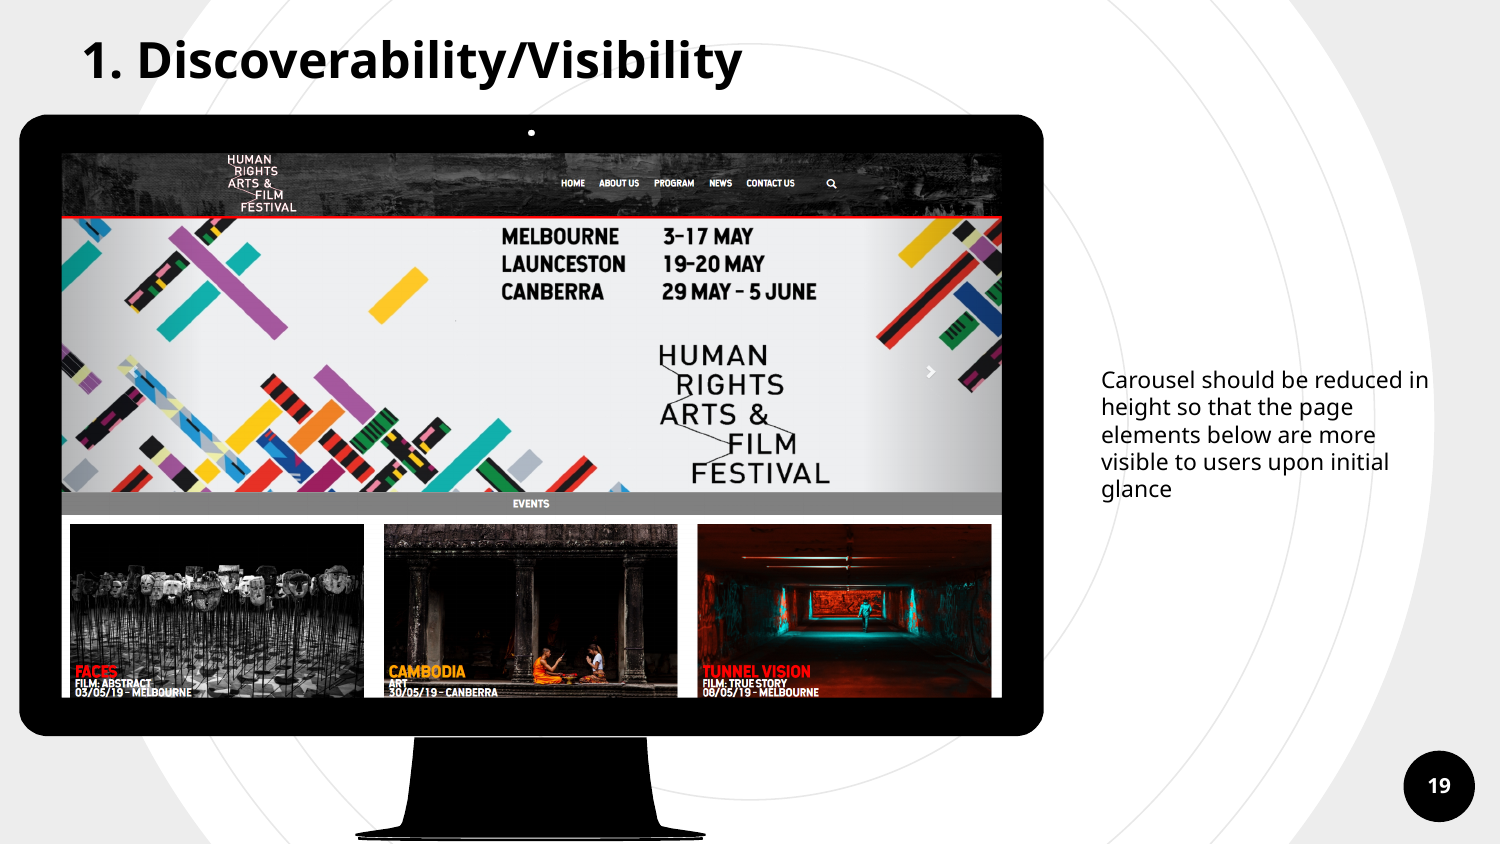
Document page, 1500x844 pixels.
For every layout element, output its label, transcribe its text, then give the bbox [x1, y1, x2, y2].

text_box [19, 114, 1044, 842]
slide_number 19 [1403, 750, 1475, 823]
text_box Carousel should be reduced in height so that the page elements below are more visible to users upon initial glance [1086, 357, 1464, 683]
picture [59, 150, 1004, 716]
text_box 1. Discoverability/Visibility [66, 0, 1295, 104]
